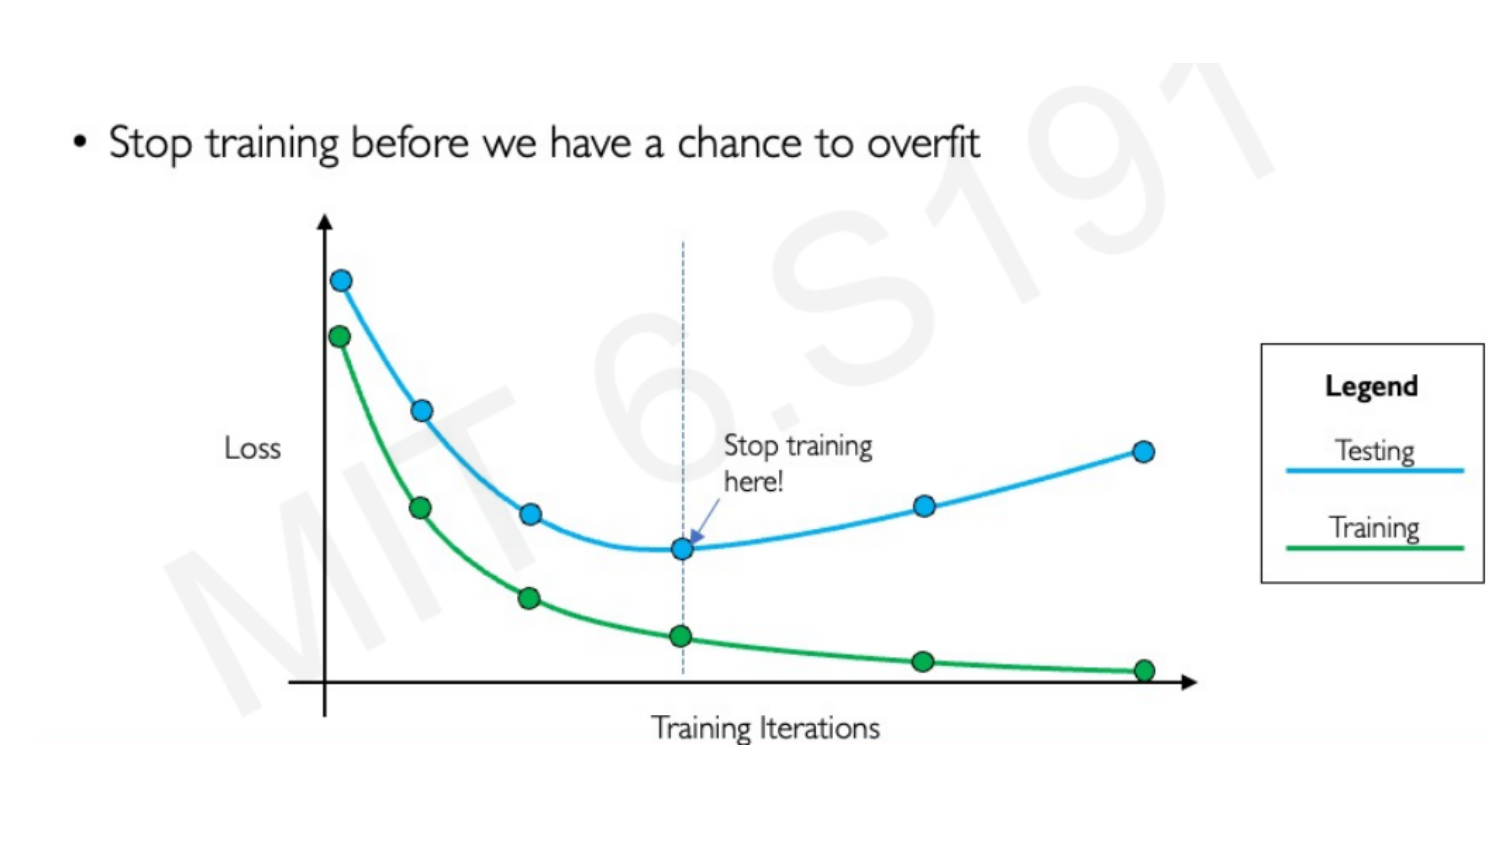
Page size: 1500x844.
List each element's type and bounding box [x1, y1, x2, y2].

picture [36, 63, 1488, 746]
